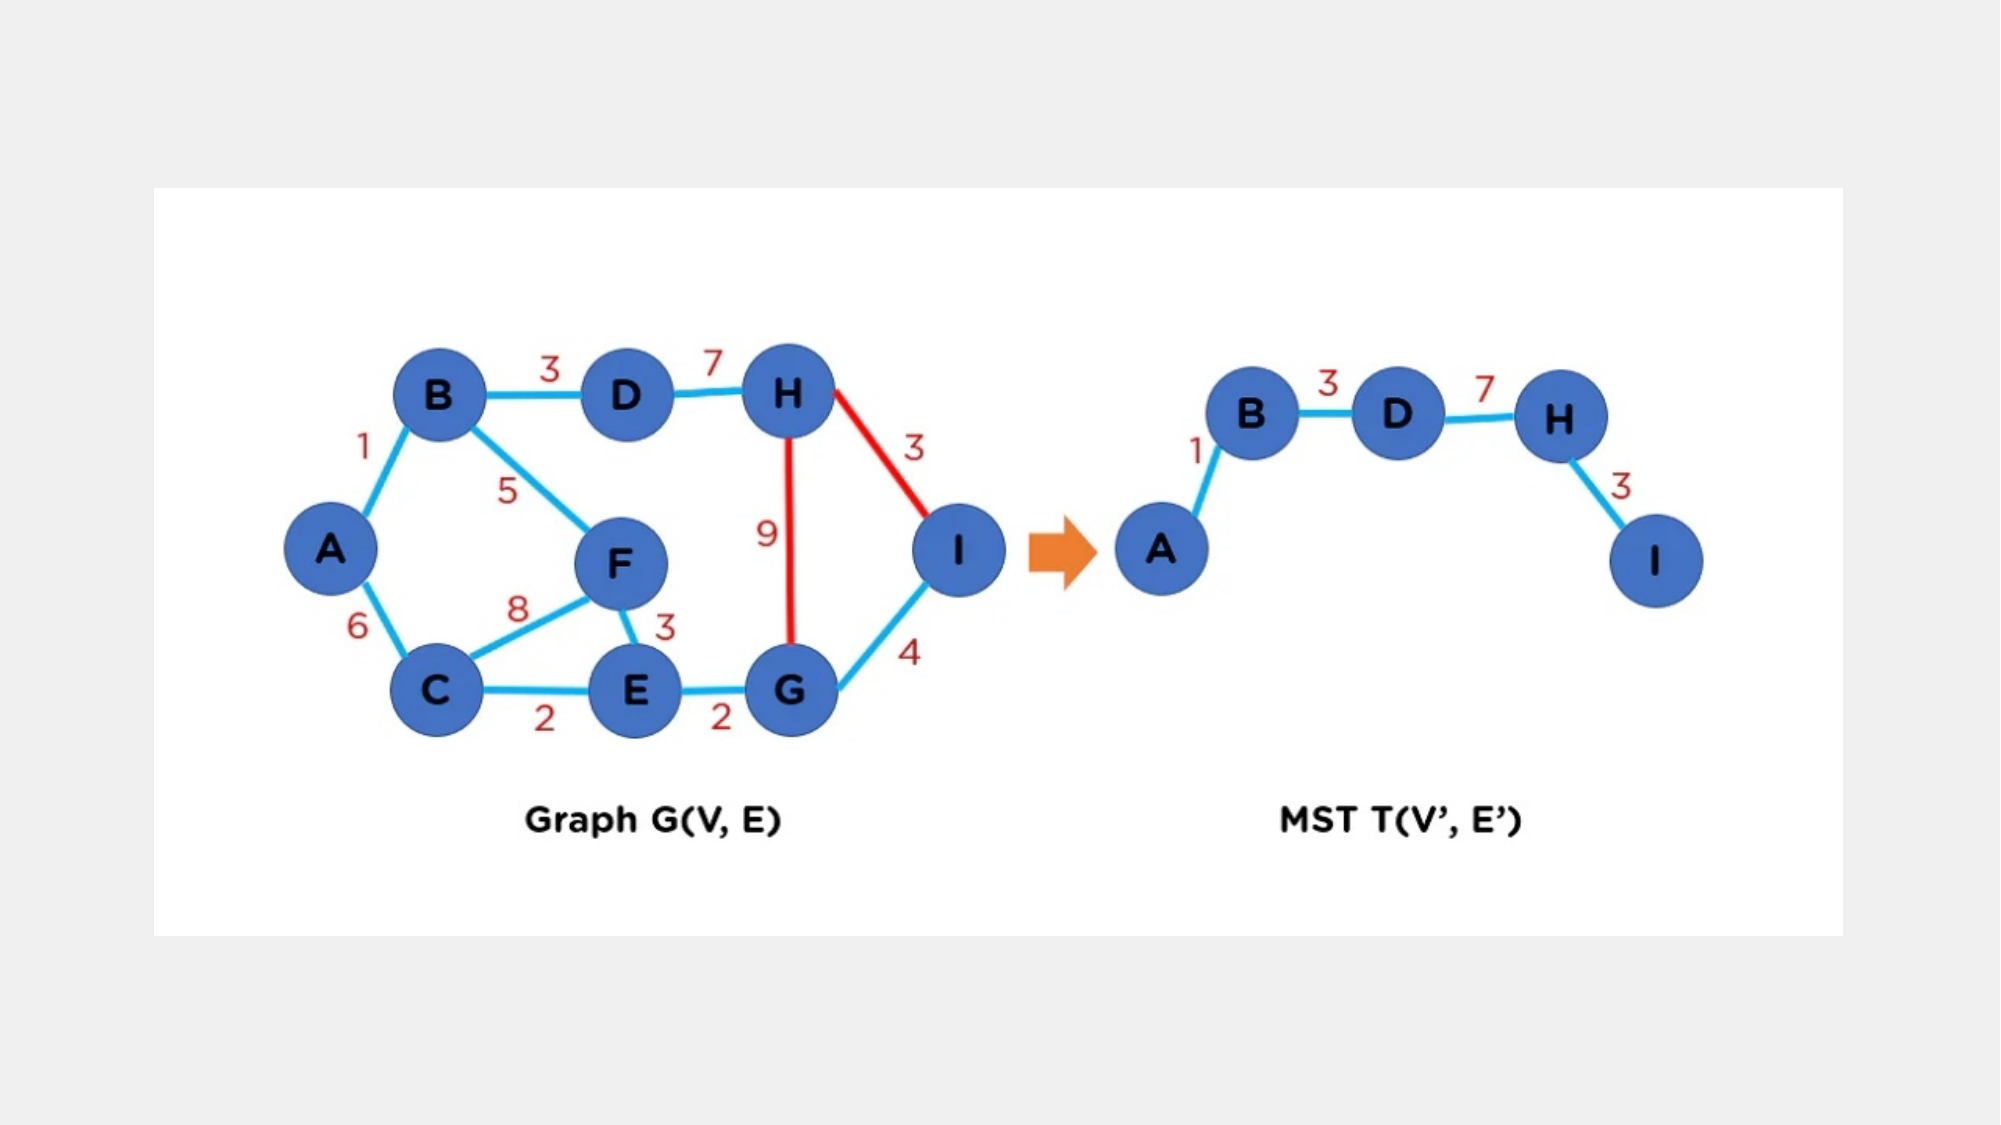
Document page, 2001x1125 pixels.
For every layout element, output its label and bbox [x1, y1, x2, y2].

picture [154, 188, 1843, 936]
